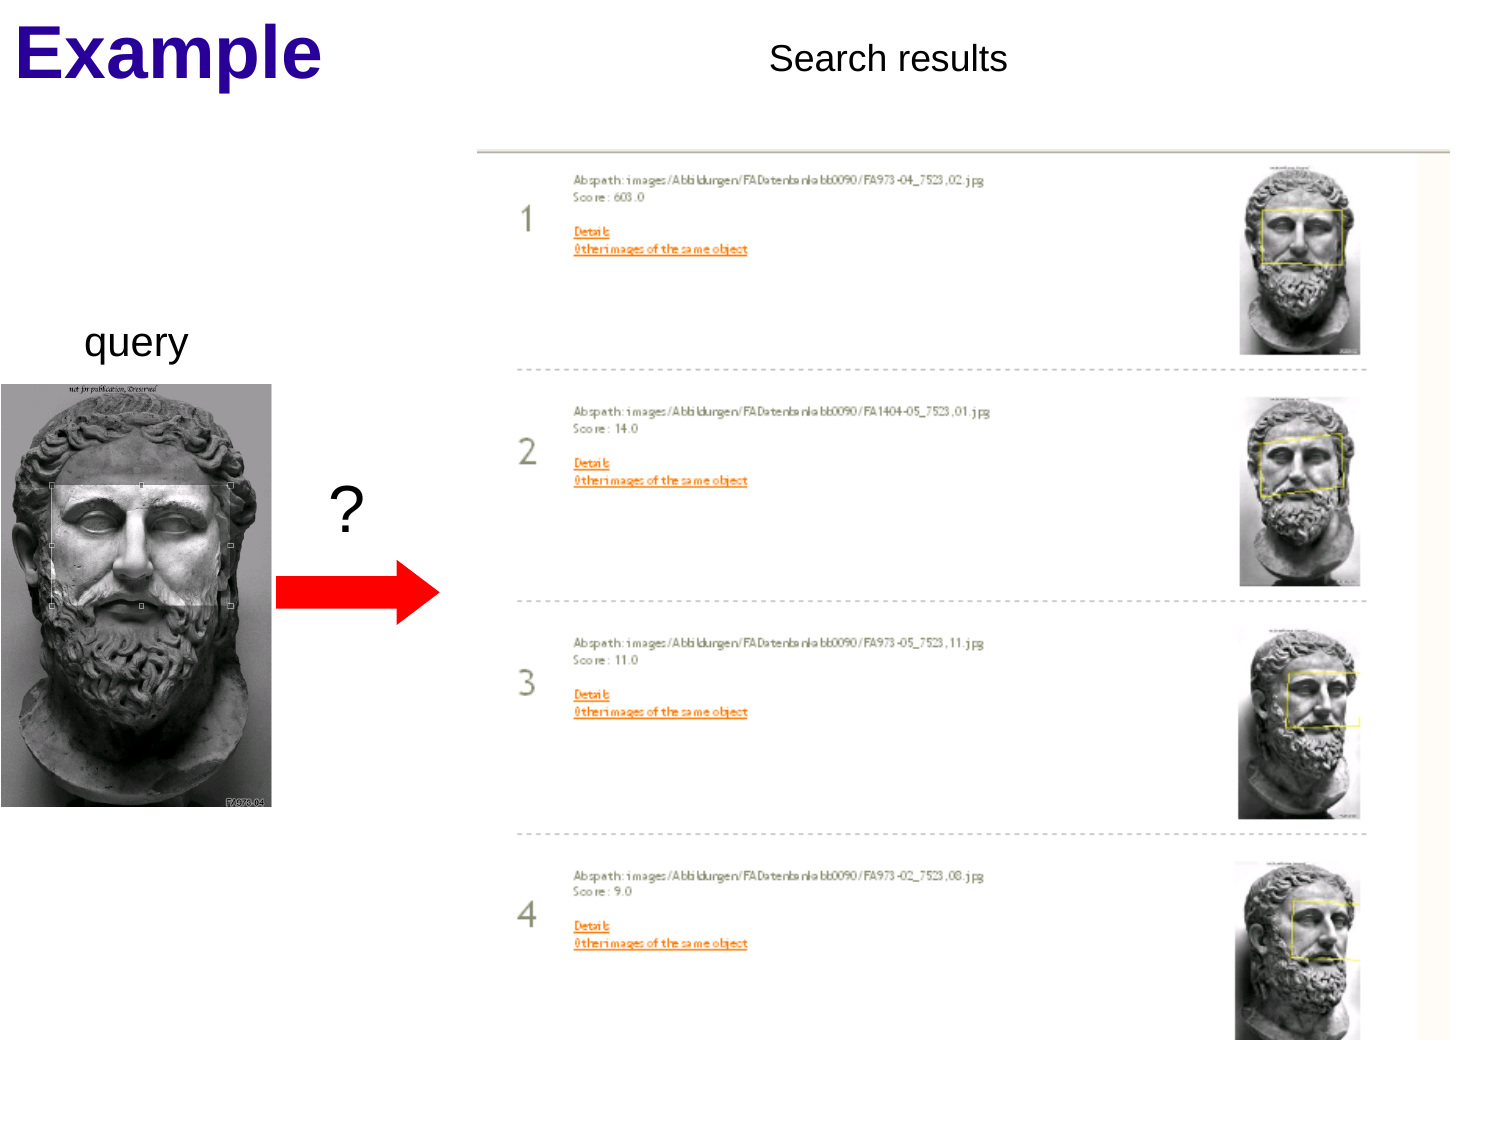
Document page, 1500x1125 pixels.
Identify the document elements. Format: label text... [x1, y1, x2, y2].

text_box Example [0, 6, 1500, 102]
text_box [277, 561, 439, 623]
picture [476, 149, 1451, 1040]
text_box query [22, 307, 250, 373]
text_box ? [289, 458, 404, 554]
text_box Search results [754, 27, 1219, 87]
picture [0, 382, 273, 808]
